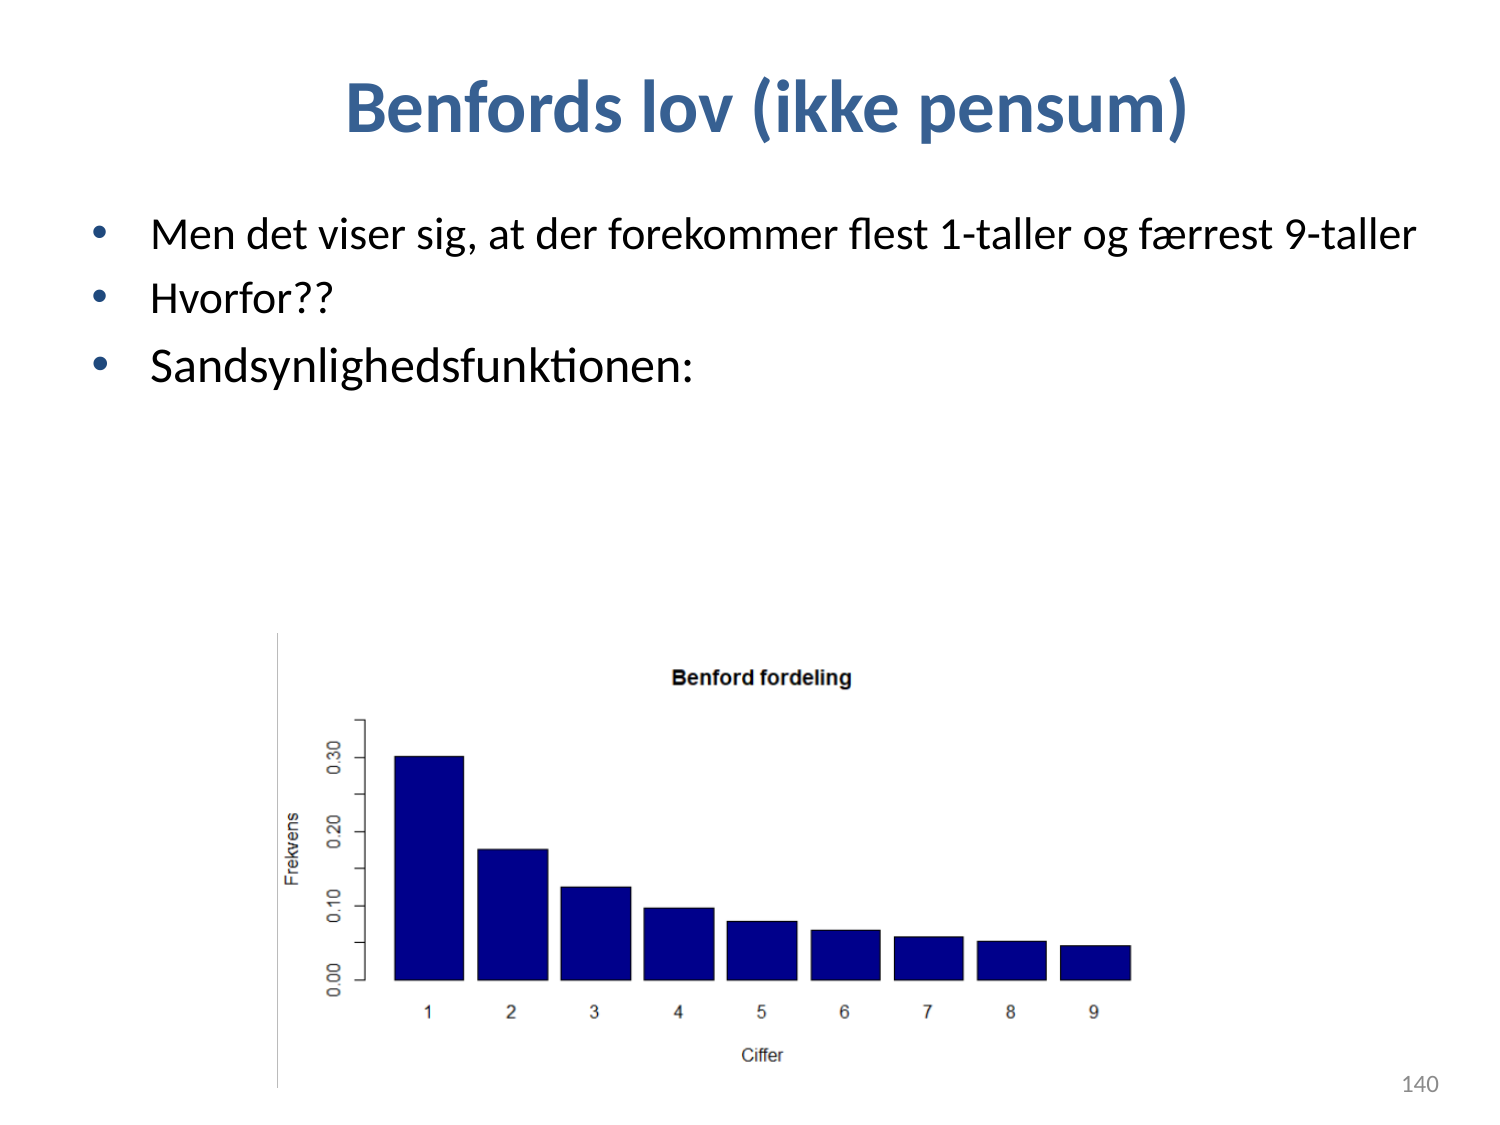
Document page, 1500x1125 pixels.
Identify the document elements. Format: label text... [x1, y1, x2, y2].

slide_number 140 [1104, 1058, 1455, 1107]
picture [277, 633, 1203, 1089]
title Benfords lov (ikke pensum) [76, 45, 1459, 161]
